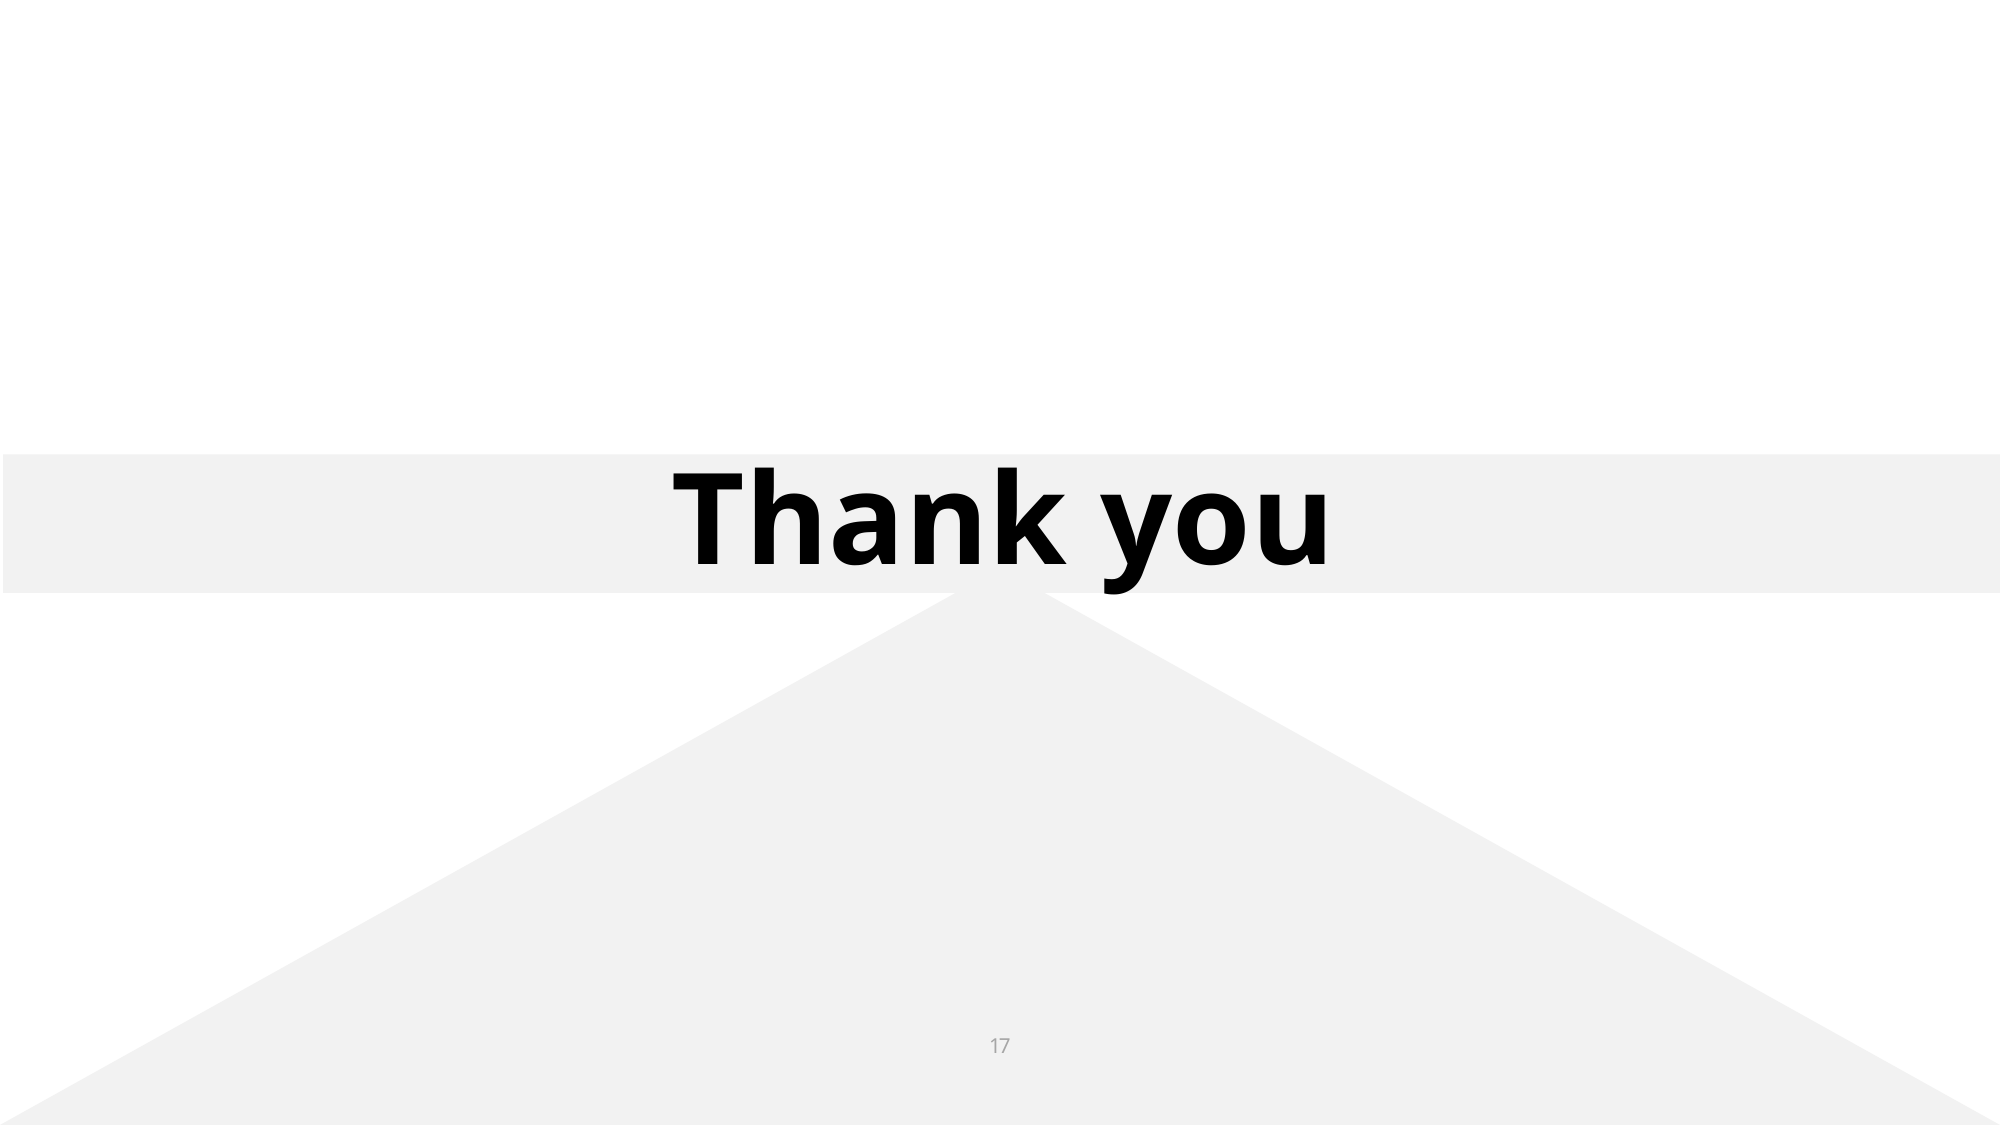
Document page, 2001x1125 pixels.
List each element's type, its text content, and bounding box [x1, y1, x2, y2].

list Thank you [3, 454, 2000, 593]
